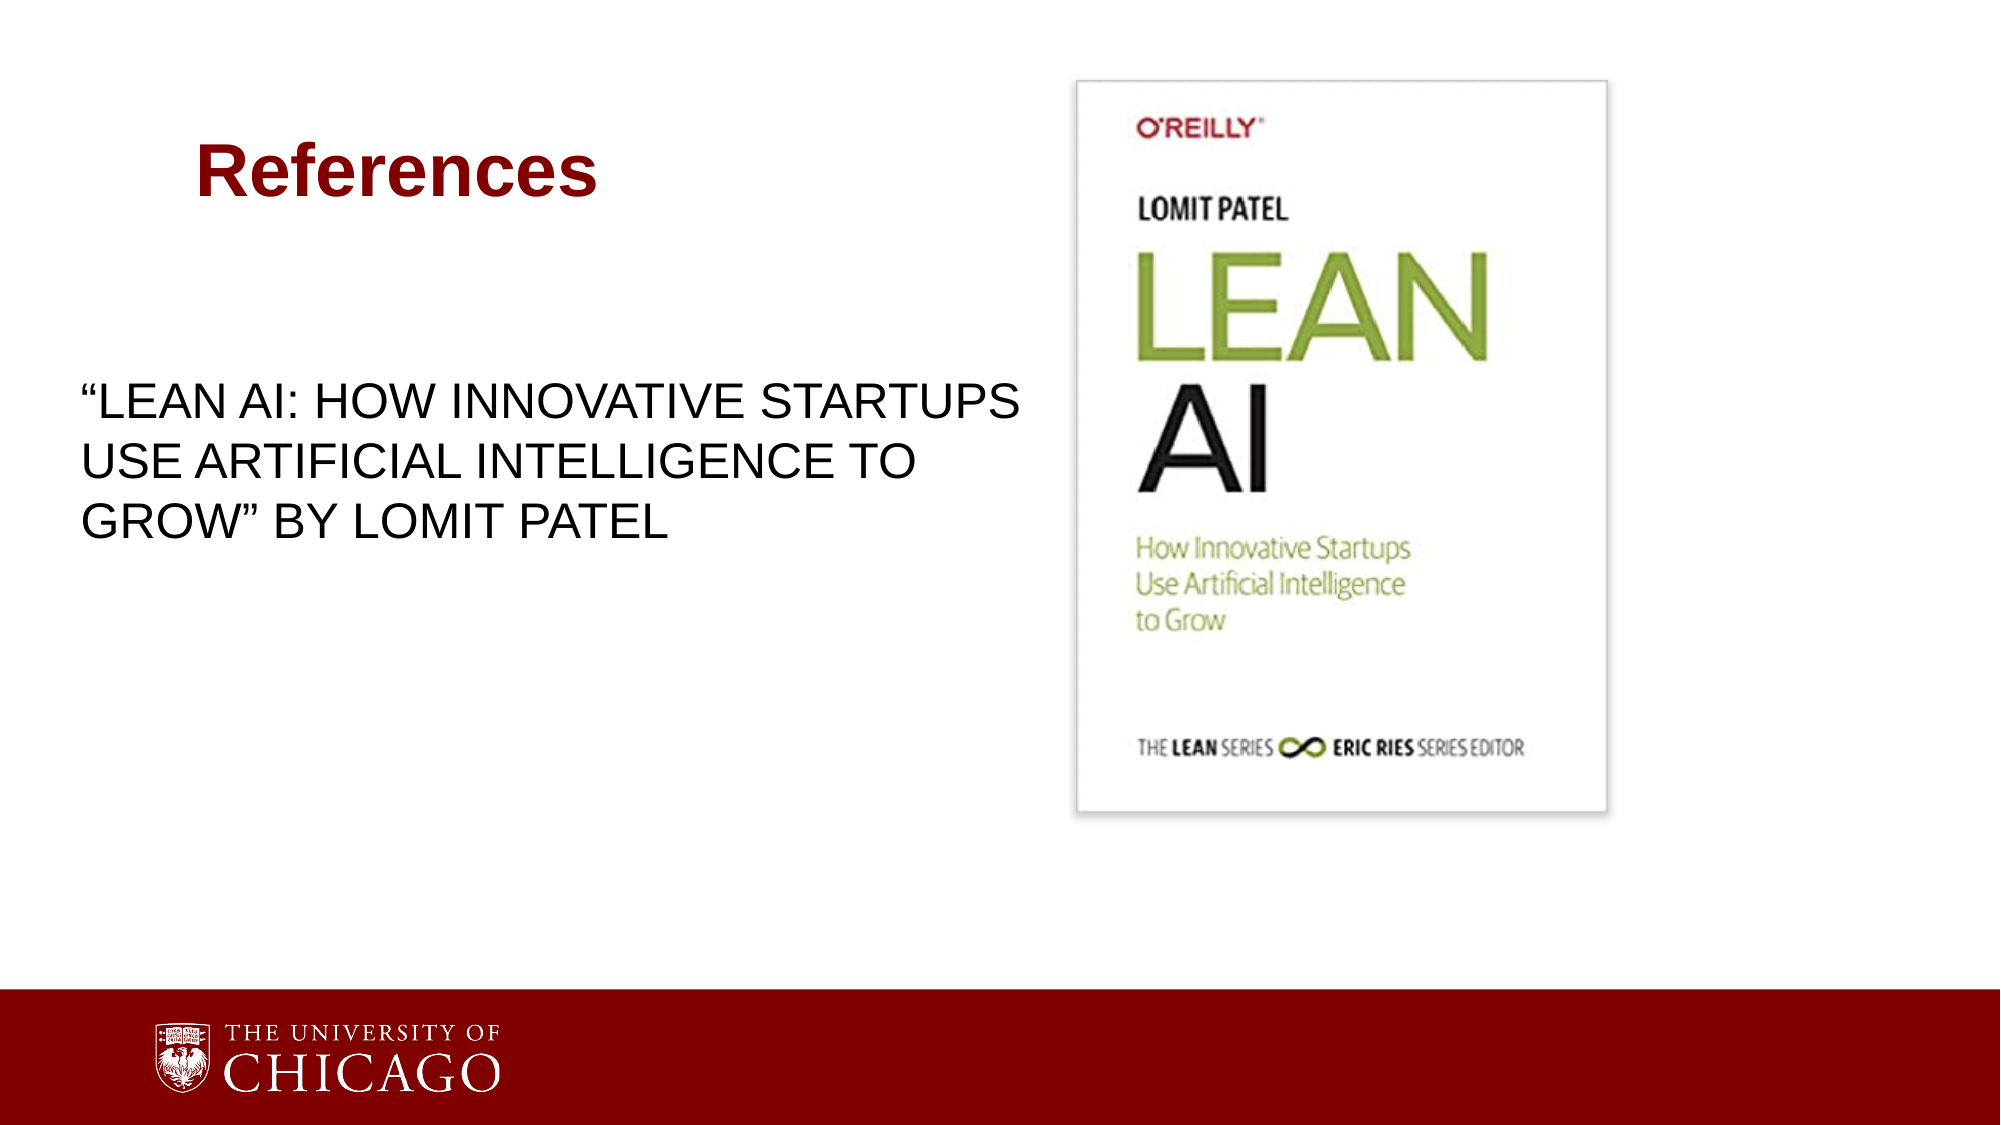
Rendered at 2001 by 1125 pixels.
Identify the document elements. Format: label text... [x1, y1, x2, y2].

list “Lean AI: How innovative startups use Artificial Intelligence to grow” by Lomit Patel [65, 404, 1068, 512]
title References [180, 47, 1830, 285]
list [1068, 73, 1639, 829]
